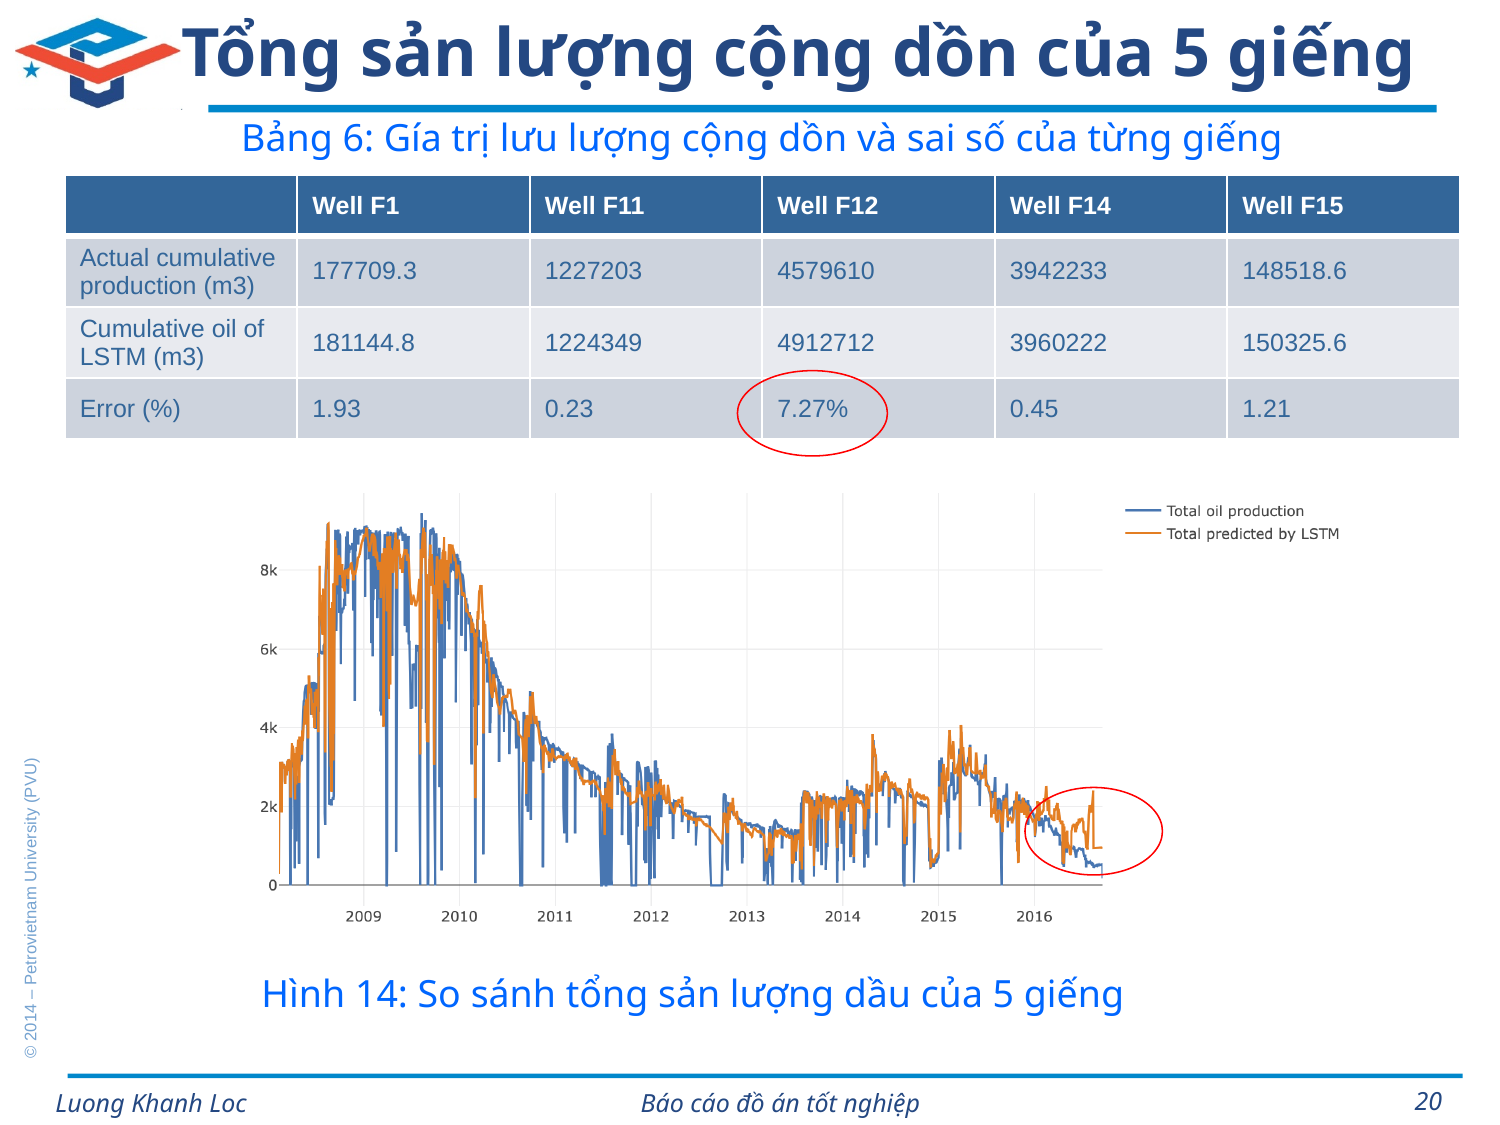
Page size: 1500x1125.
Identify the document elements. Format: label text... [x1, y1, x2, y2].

table_cell Cumulative oil of LSTM (m3) [66, 308, 296, 377]
table_cell 4579610 [763, 239, 994, 306]
text_box [737, 370, 888, 456]
picture [227, 465, 1355, 944]
table_cell Actual cumulative production (m3) [66, 239, 296, 306]
table_cell 150325.6 [1228, 308, 1459, 377]
table_cell 1227203 [531, 239, 761, 306]
table_header [66, 176, 296, 233]
text_box Hình 14: So sánh tổng sản lượng dầu của 5 giếng [246, 962, 1140, 1023]
table_header Well F11 [531, 176, 761, 233]
table_cell 148518.6 [1228, 239, 1459, 306]
title Tổng sản lượng cộng dồn của 5 giếng [149, 0, 1432, 107]
picture [15, 15, 183, 110]
table_cell 7.27% [860, 379, 994, 438]
table_cell 0.45 [996, 379, 1226, 438]
table_header Well F15 [1228, 176, 1459, 233]
table_cell 177709.3 [298, 239, 529, 306]
text_box Bảng 6: Gía trị lưu lượng cộng dồn và sai số của từng giếng [226, 106, 1299, 166]
table_cell 1224349 [531, 308, 761, 377]
table_header Well F1 [298, 176, 529, 233]
table_cell Error (%) [66, 379, 296, 438]
table_cell 3942233 [996, 239, 1226, 306]
table_header Well F14 [996, 176, 1226, 233]
table_cell 0.23 [531, 379, 761, 438]
table_cell 3960222 [996, 308, 1226, 377]
slide_number 20 [1337, 1079, 1457, 1125]
table_cell 1.93 [298, 379, 529, 438]
table_cell 181144.8 [298, 308, 529, 377]
table_header Well F12 [763, 176, 994, 233]
table_cell 1.21 [1228, 379, 1459, 438]
table_cell 4912712 [763, 308, 994, 377]
